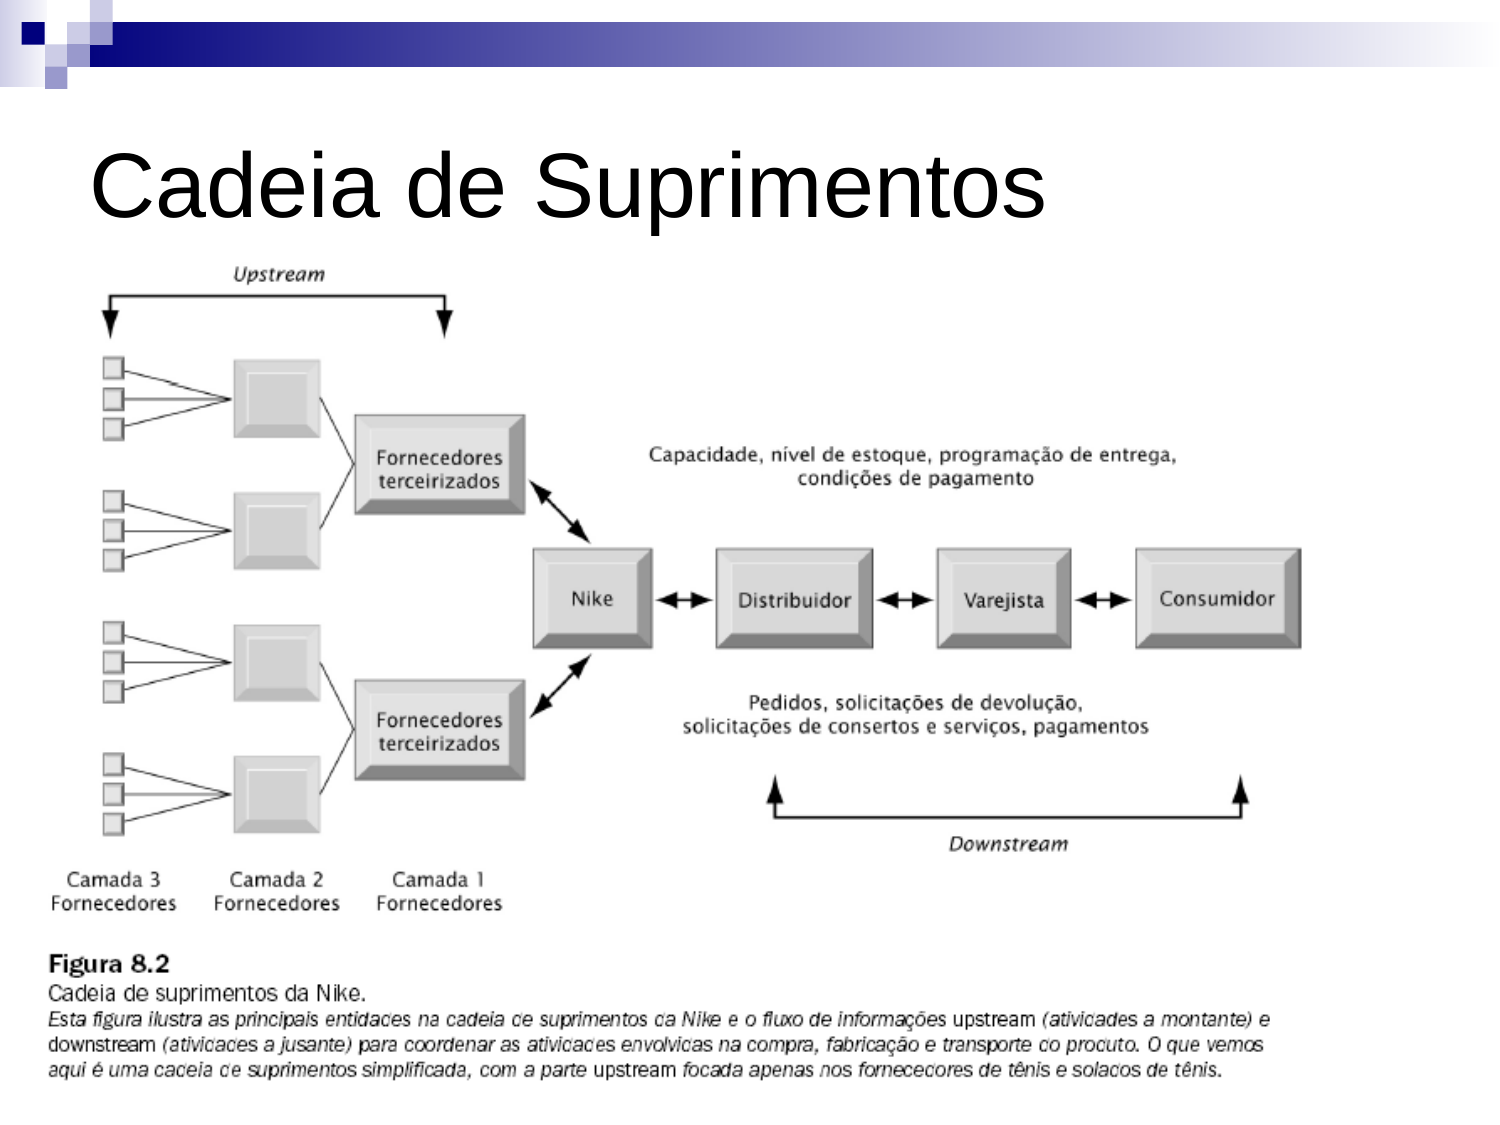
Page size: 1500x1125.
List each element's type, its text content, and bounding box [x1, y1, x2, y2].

title Cadeia de Suprimentos [74, 69, 1425, 305]
picture [40, 255, 1318, 1094]
